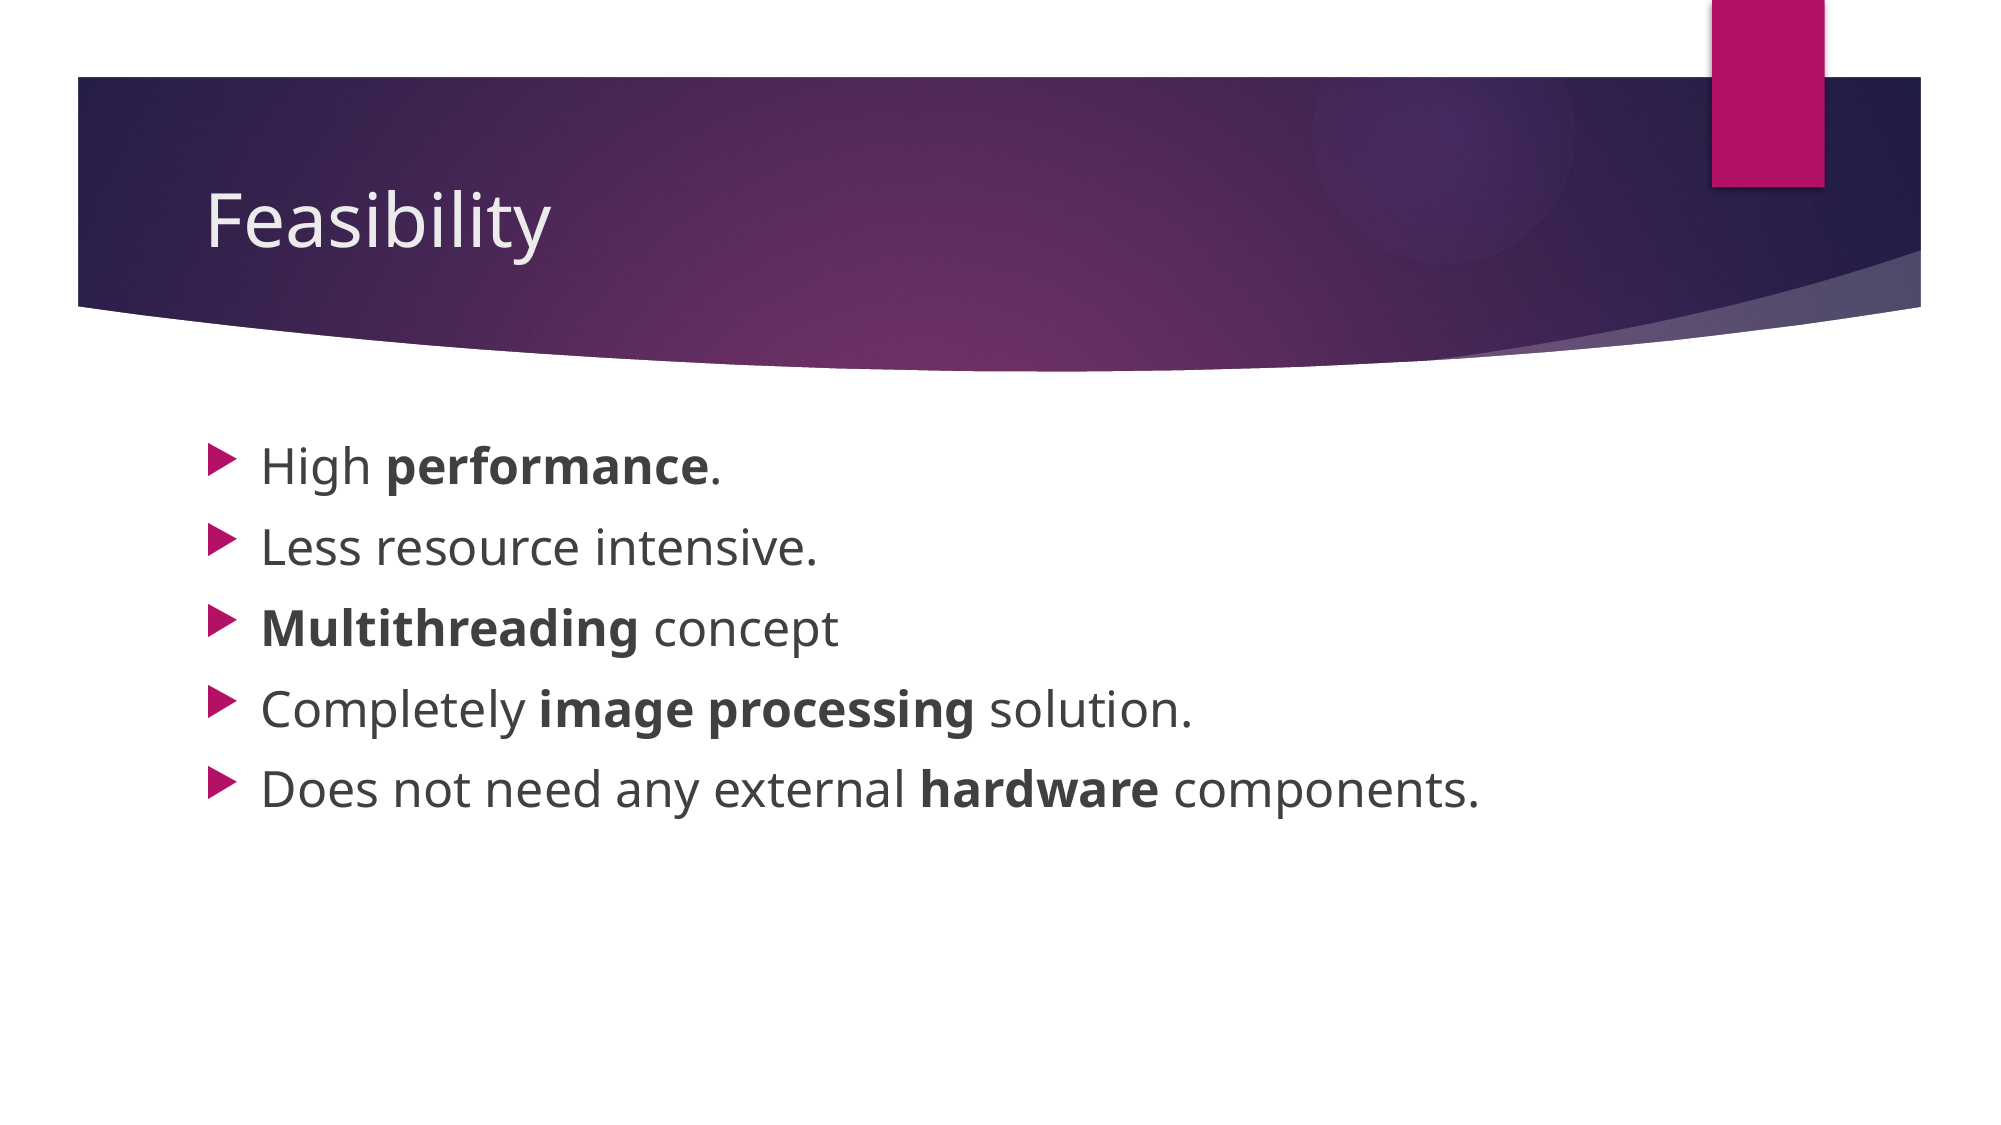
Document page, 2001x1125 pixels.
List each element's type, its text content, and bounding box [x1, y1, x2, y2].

list High performance. Less resource intensive. Multithreading concept Completely image processing solution. Does not need any external hardware components. [189, 427, 1739, 988]
title Feasibility [189, 159, 1667, 276]
